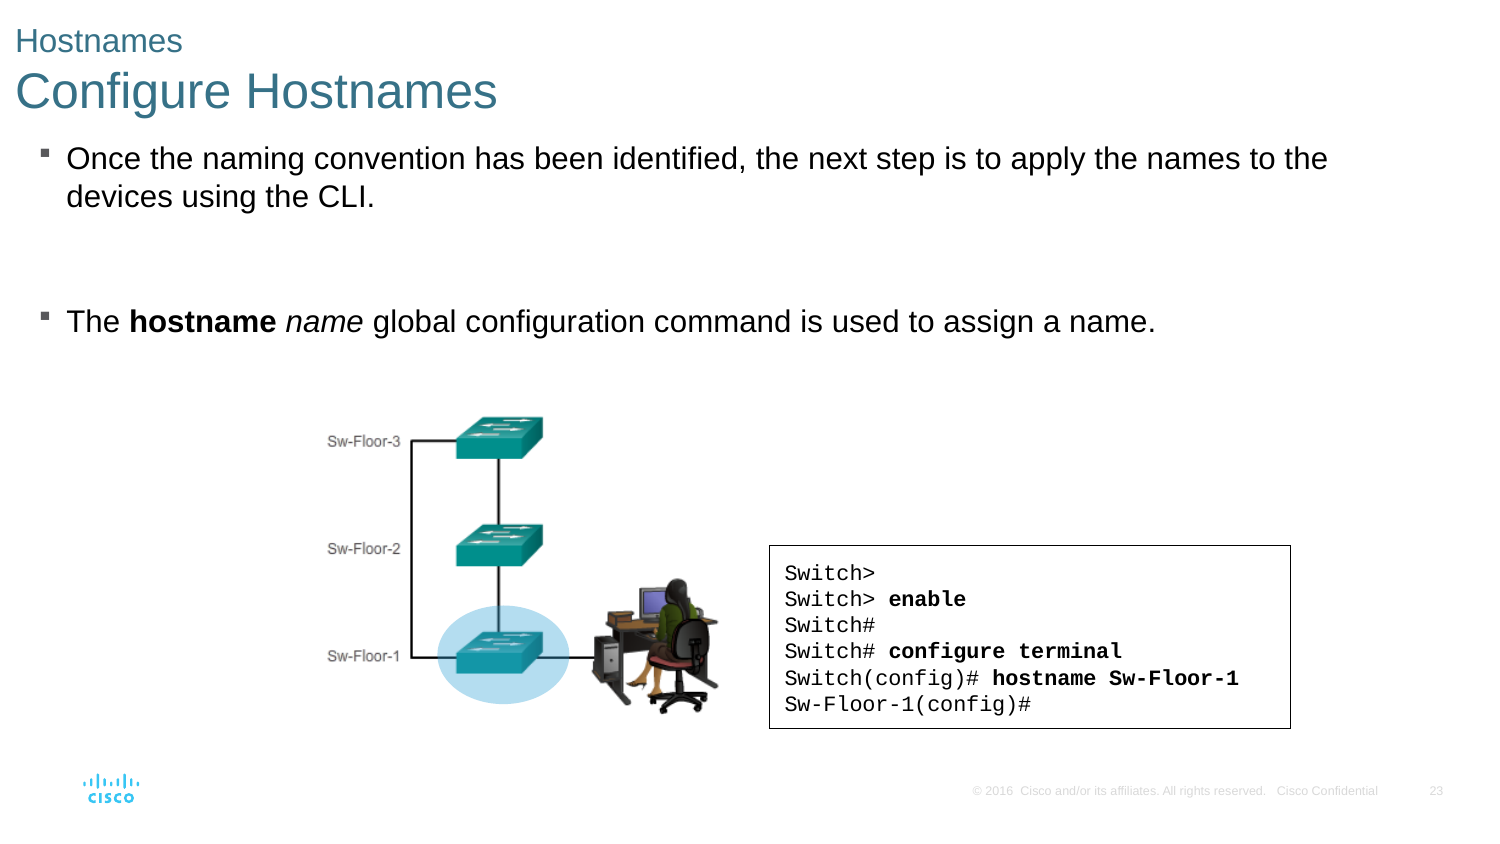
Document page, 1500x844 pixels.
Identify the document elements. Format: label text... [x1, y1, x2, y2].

title Hostnames Configure Hostnames [0, 6, 1500, 131]
text_box Switch> Switch> enable Switch# Switch# configure terminal Switch(config)# hostname Sw-Floor-1 Sw-Floor-1(config)# [851, 545, 1291, 729]
text_box [23, 292, 851, 802]
picture [284, 408, 738, 731]
list Once the naming convention has been identified, the next step is to apply the names to the devices using the CLI. The hostname name global configuration command is used to assign a name. [23, 131, 1476, 260]
